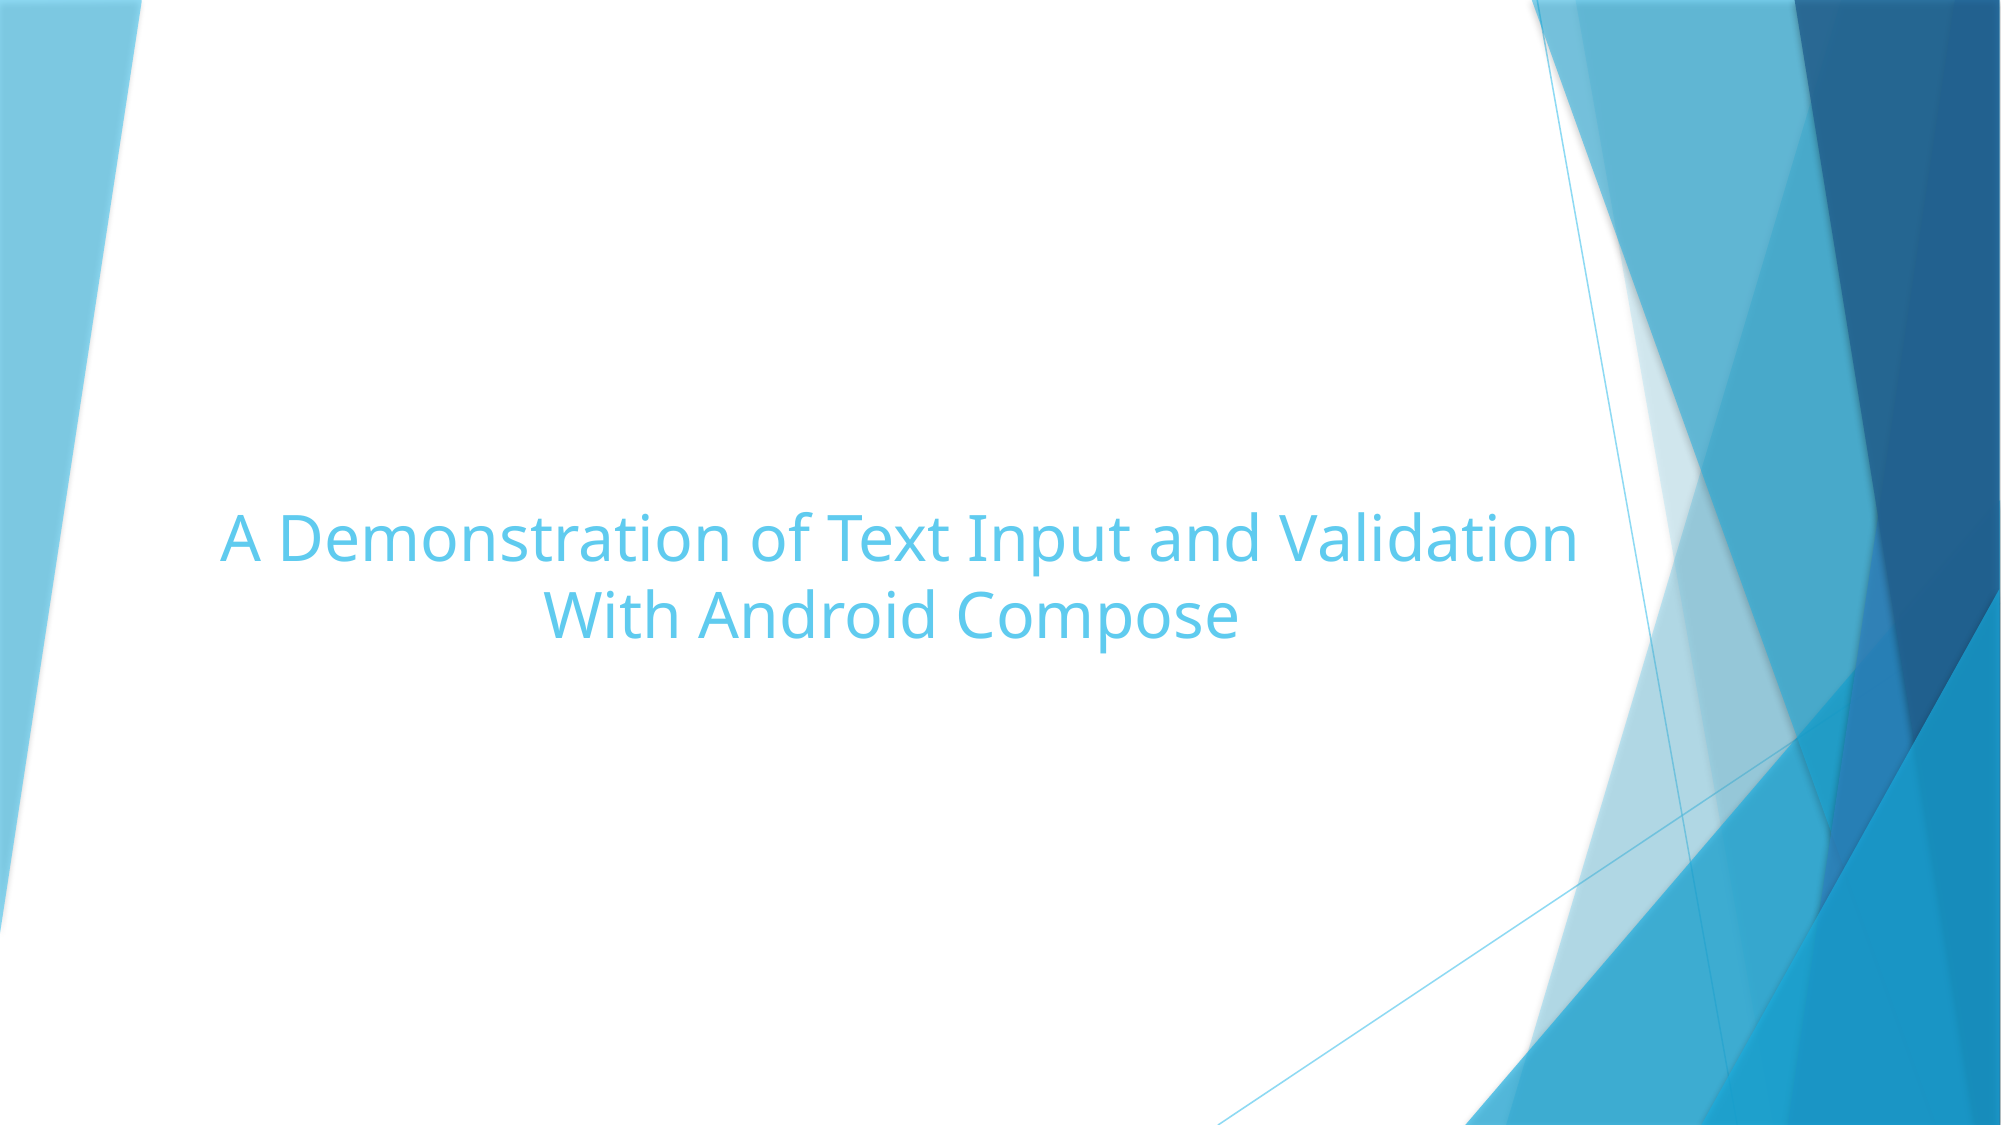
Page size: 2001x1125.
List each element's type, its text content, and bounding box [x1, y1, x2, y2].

title A Demonstration of Text Input and Validation With Android Compose [151, 179, 1649, 659]
